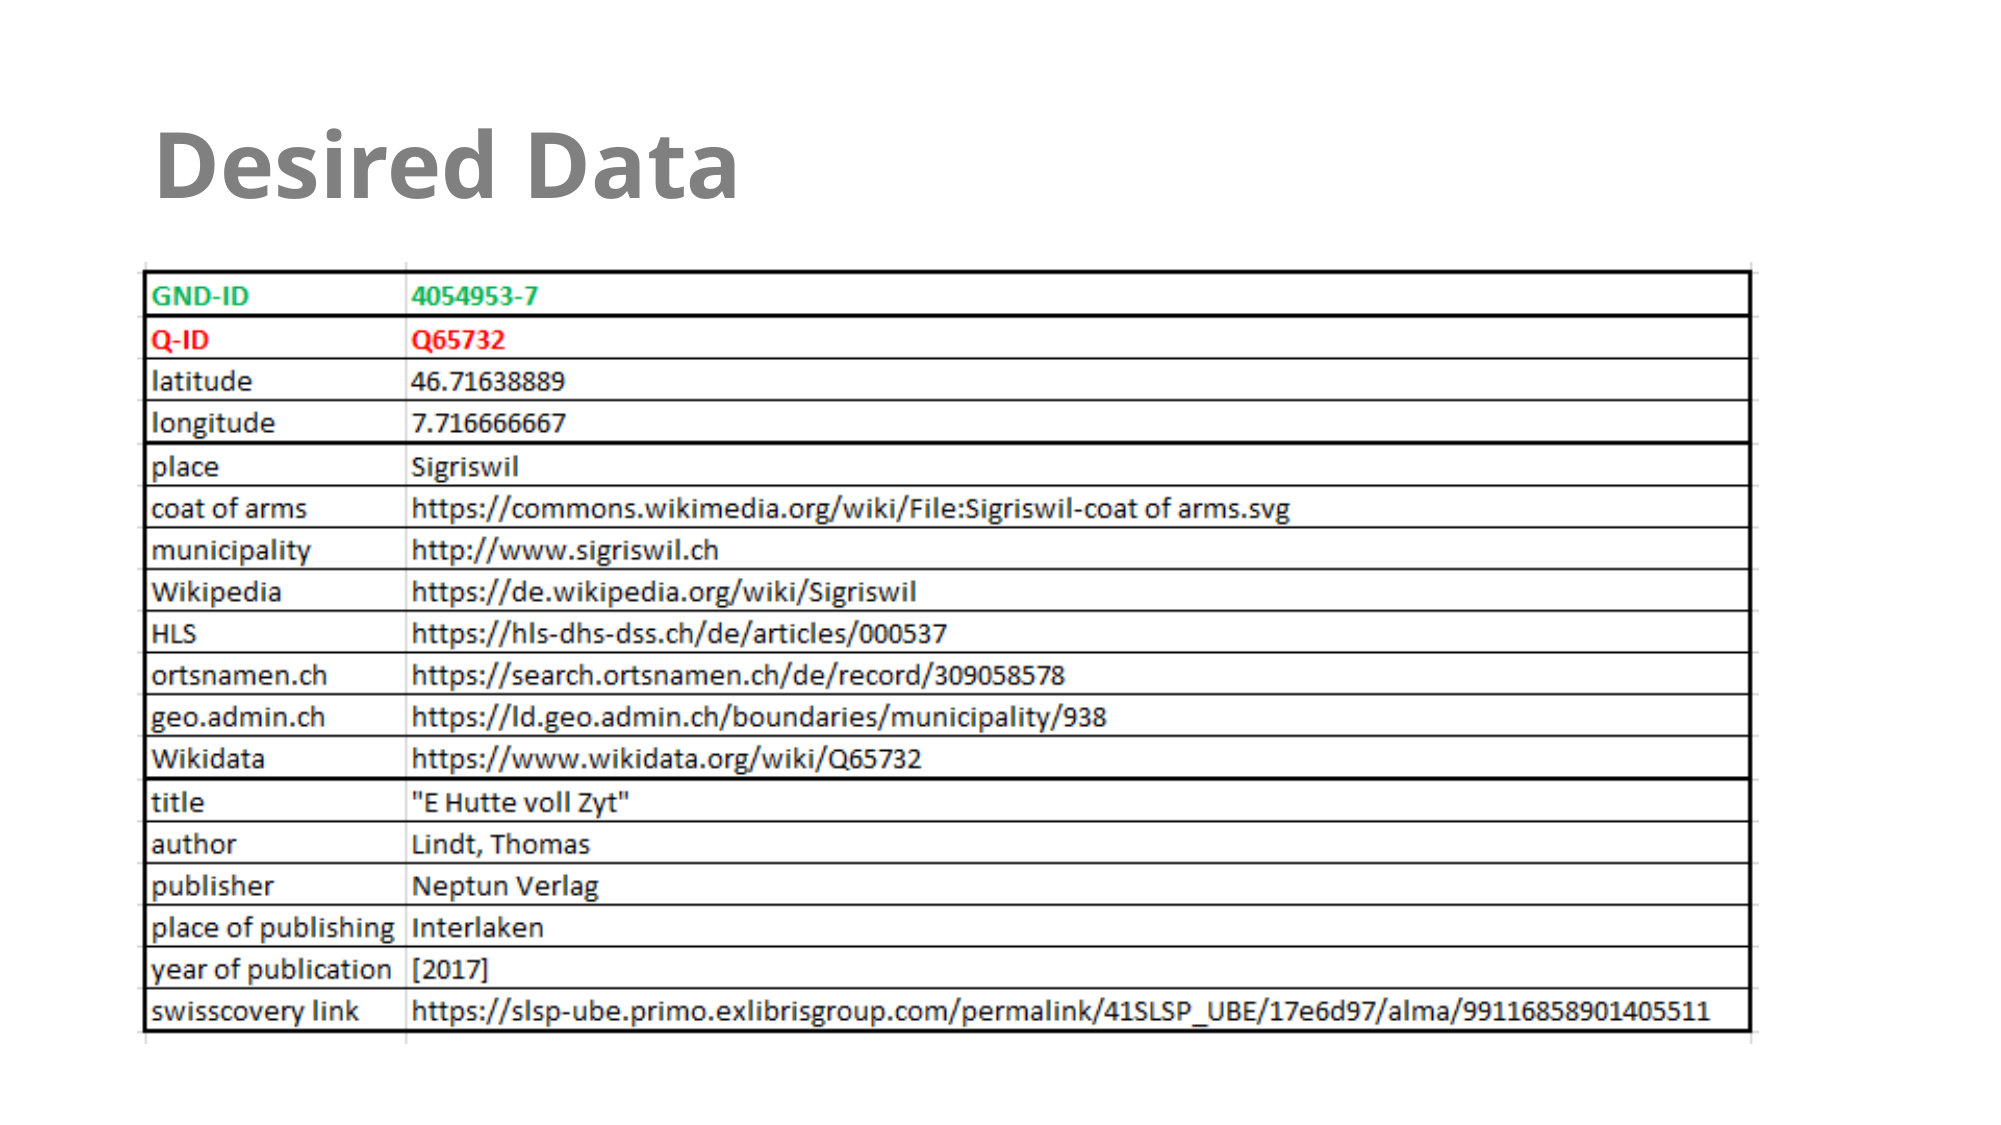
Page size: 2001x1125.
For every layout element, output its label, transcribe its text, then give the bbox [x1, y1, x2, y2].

picture [137, 262, 1759, 1044]
title Desired Data [137, 59, 1863, 278]
